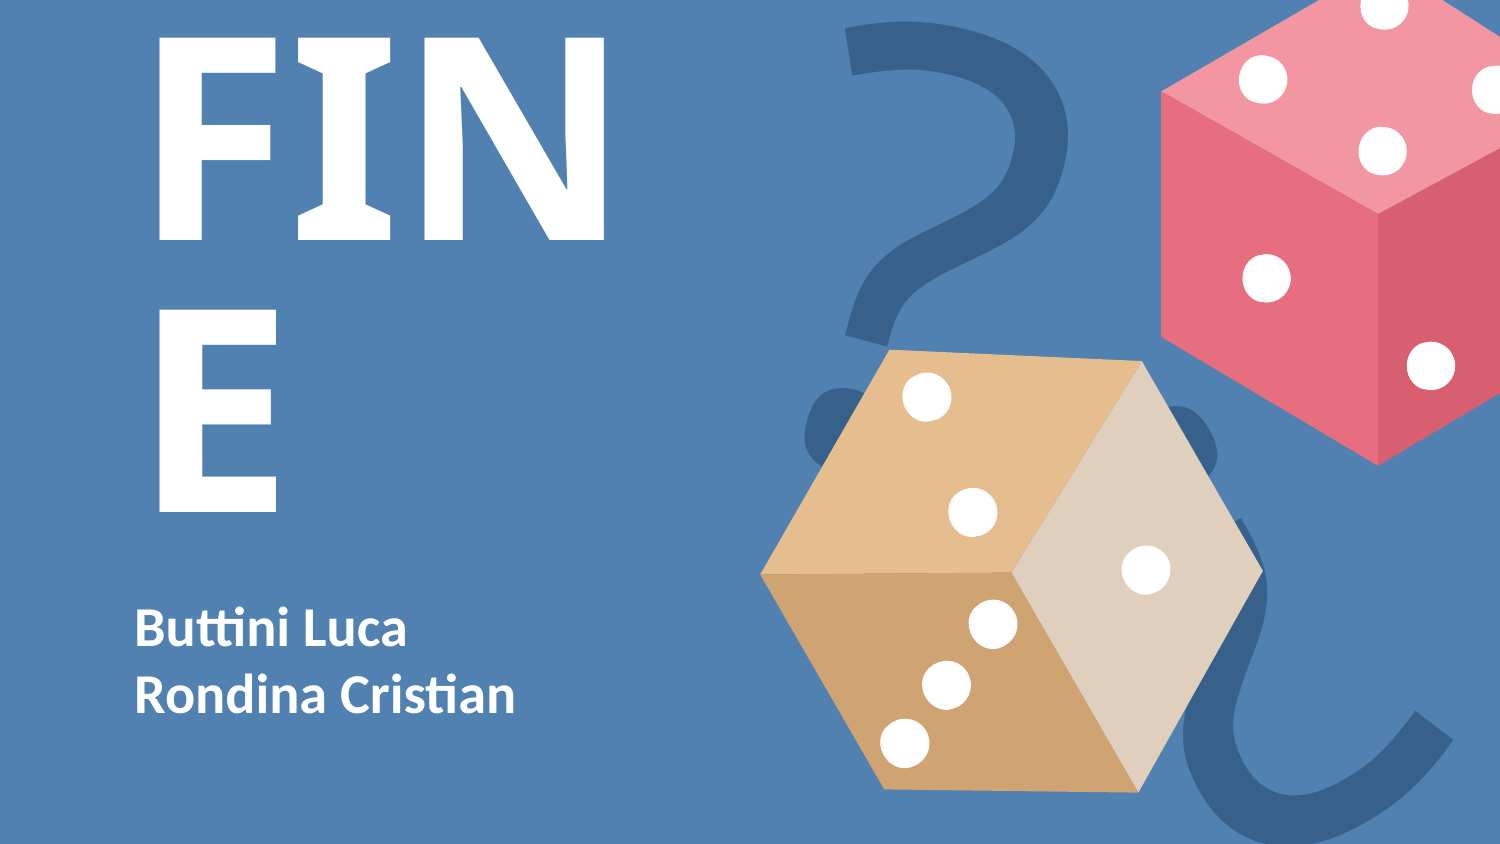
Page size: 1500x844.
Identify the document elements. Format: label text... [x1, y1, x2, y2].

subtitle Buttini Luca Rondina Cristian [119, 574, 594, 698]
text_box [665, 0, 1500, 844]
title FINE [119, 145, 660, 582]
